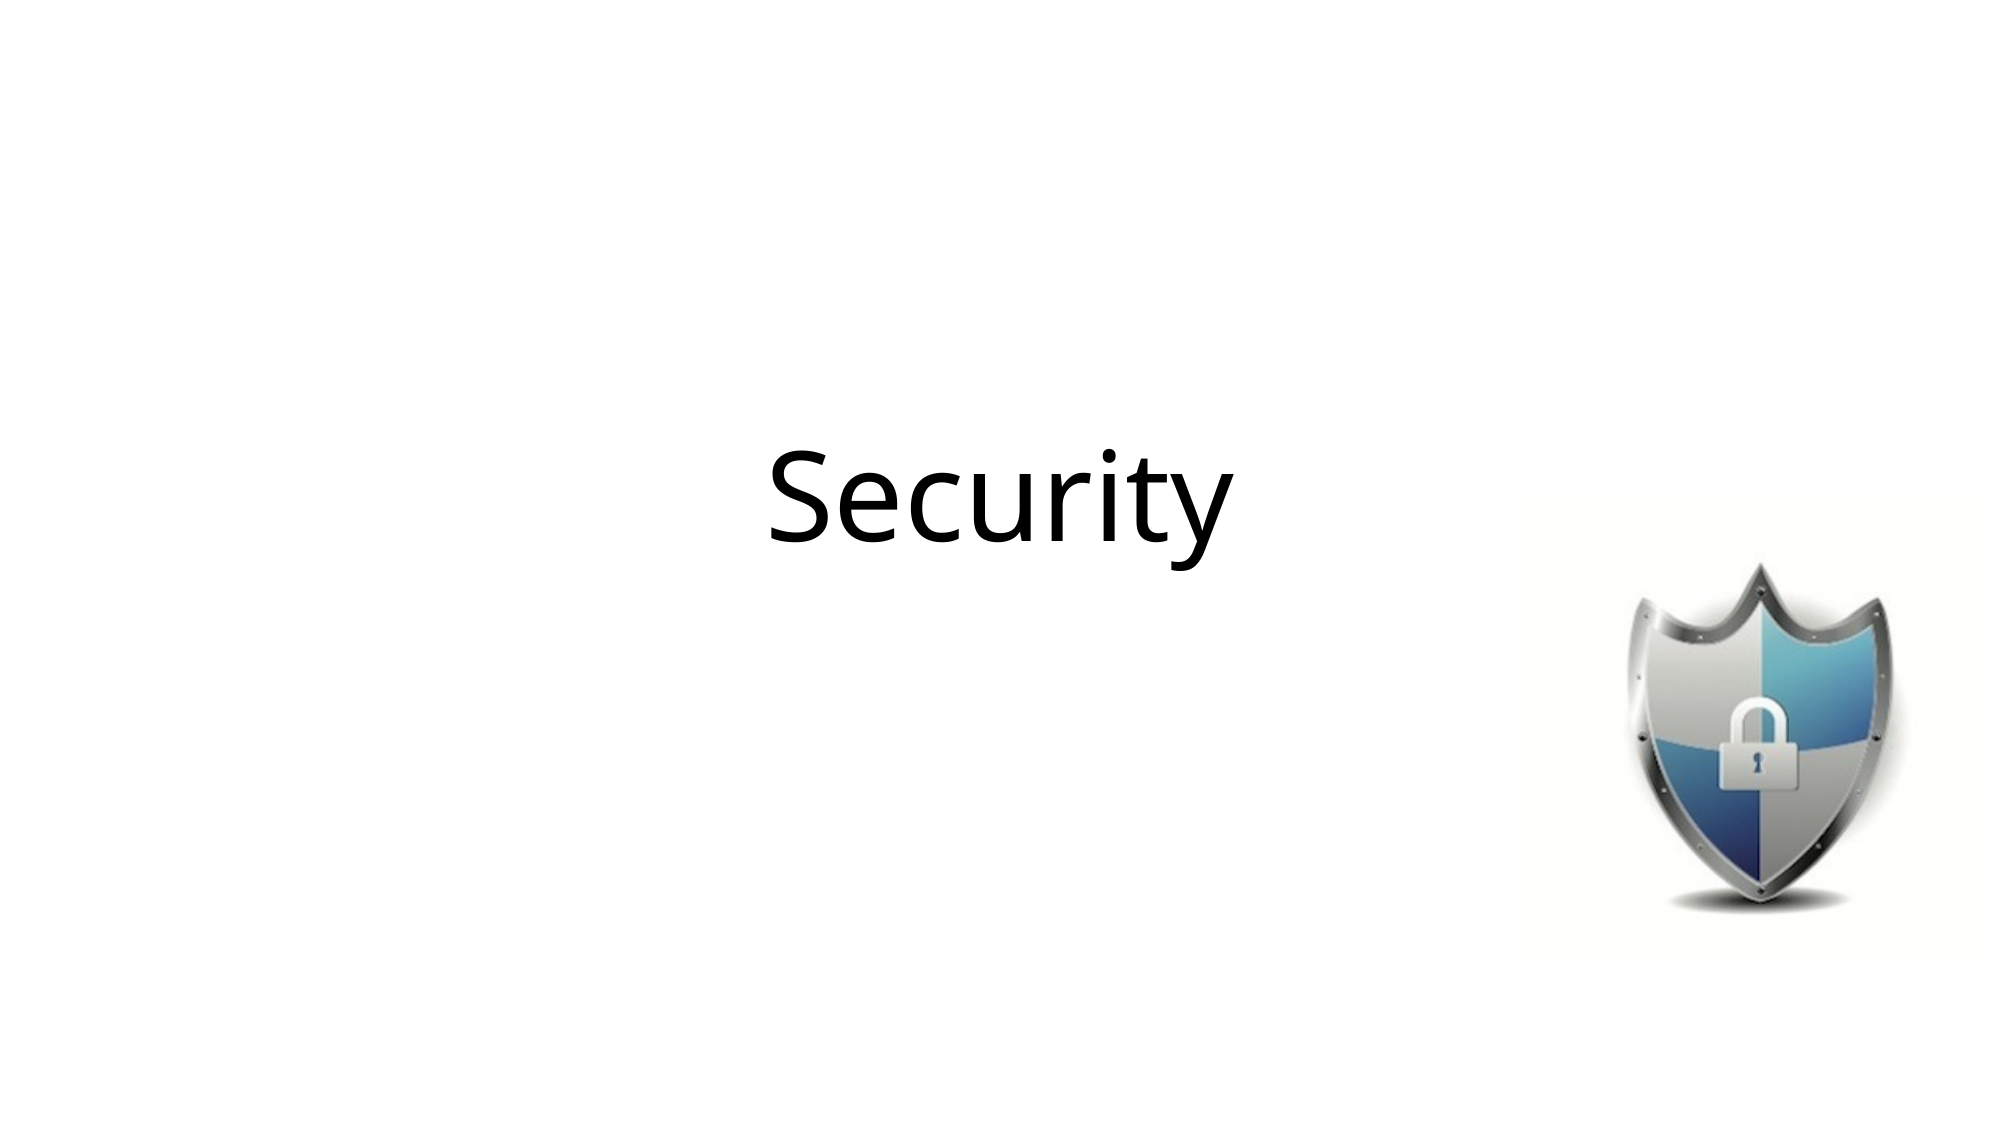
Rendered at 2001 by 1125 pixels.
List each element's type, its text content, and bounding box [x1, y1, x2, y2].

picture [1515, 492, 1985, 962]
title Security [249, 184, 1750, 576]
